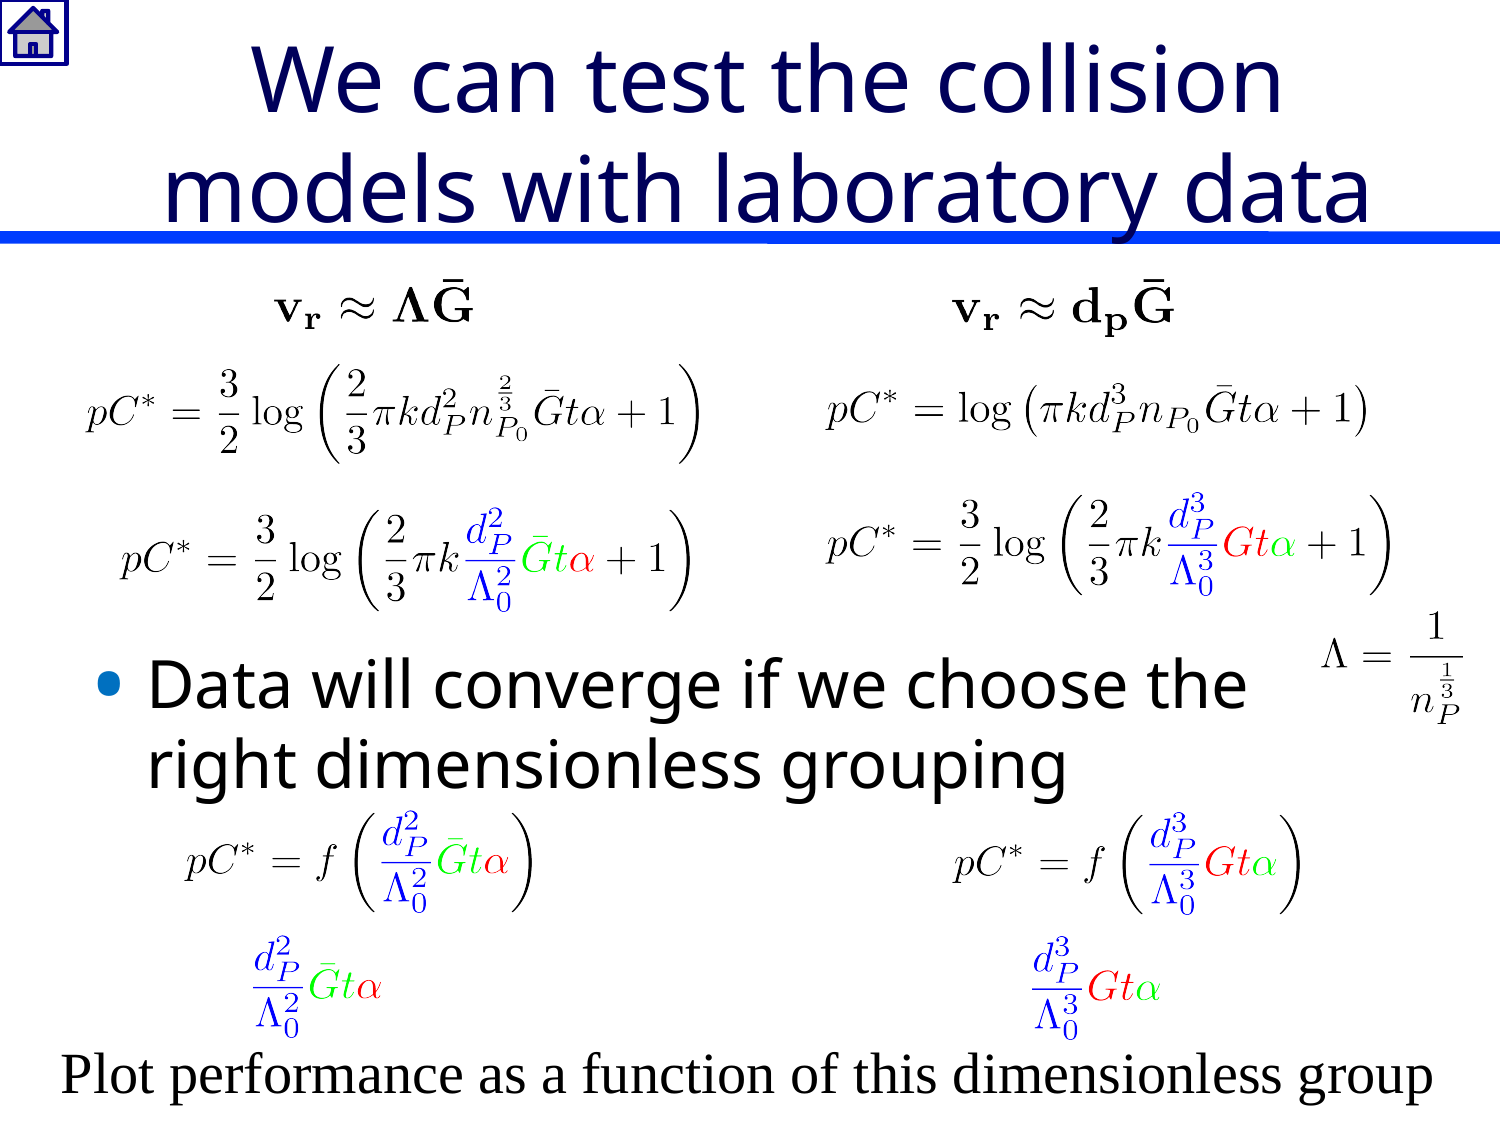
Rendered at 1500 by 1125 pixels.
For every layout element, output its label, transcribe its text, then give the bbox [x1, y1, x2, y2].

picture [825, 492, 1390, 596]
picture [118, 507, 691, 612]
picture [952, 278, 1174, 337]
picture [252, 934, 381, 1039]
title We can test the collision models with laboratory data [75, 37, 1463, 225]
picture [274, 278, 473, 329]
picture [1321, 611, 1463, 725]
text_box Plot performance as a function of this dimensionless group [45, 1027, 1450, 1113]
picture [1031, 936, 1160, 1040]
list Data will converge if we choose the right dimensionless grouping [74, 633, 1426, 1006]
picture [85, 364, 700, 465]
picture [952, 811, 1300, 915]
picture [184, 809, 532, 914]
picture [825, 383, 1366, 437]
